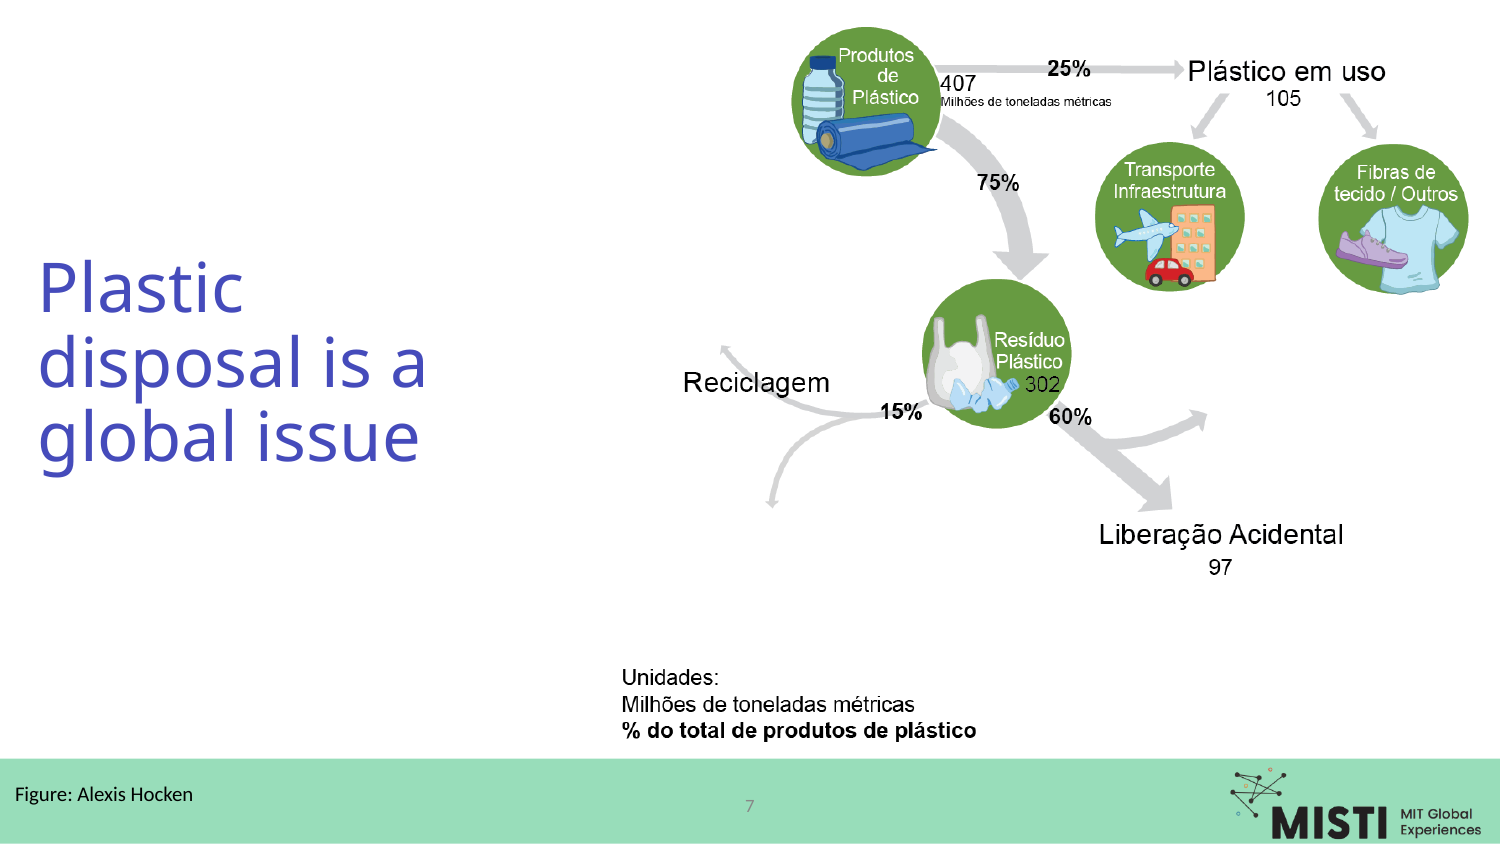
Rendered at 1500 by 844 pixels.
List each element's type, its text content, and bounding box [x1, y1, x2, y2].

text_box [0, 758, 1210, 844]
picture [1215, 758, 1500, 844]
text_box Figure: Alexis Hocken [0, 768, 452, 819]
title Plastic disposal is a global issue [26, 14, 490, 716]
slide_number 7 [581, 782, 919, 827]
picture [612, 13, 1480, 754]
